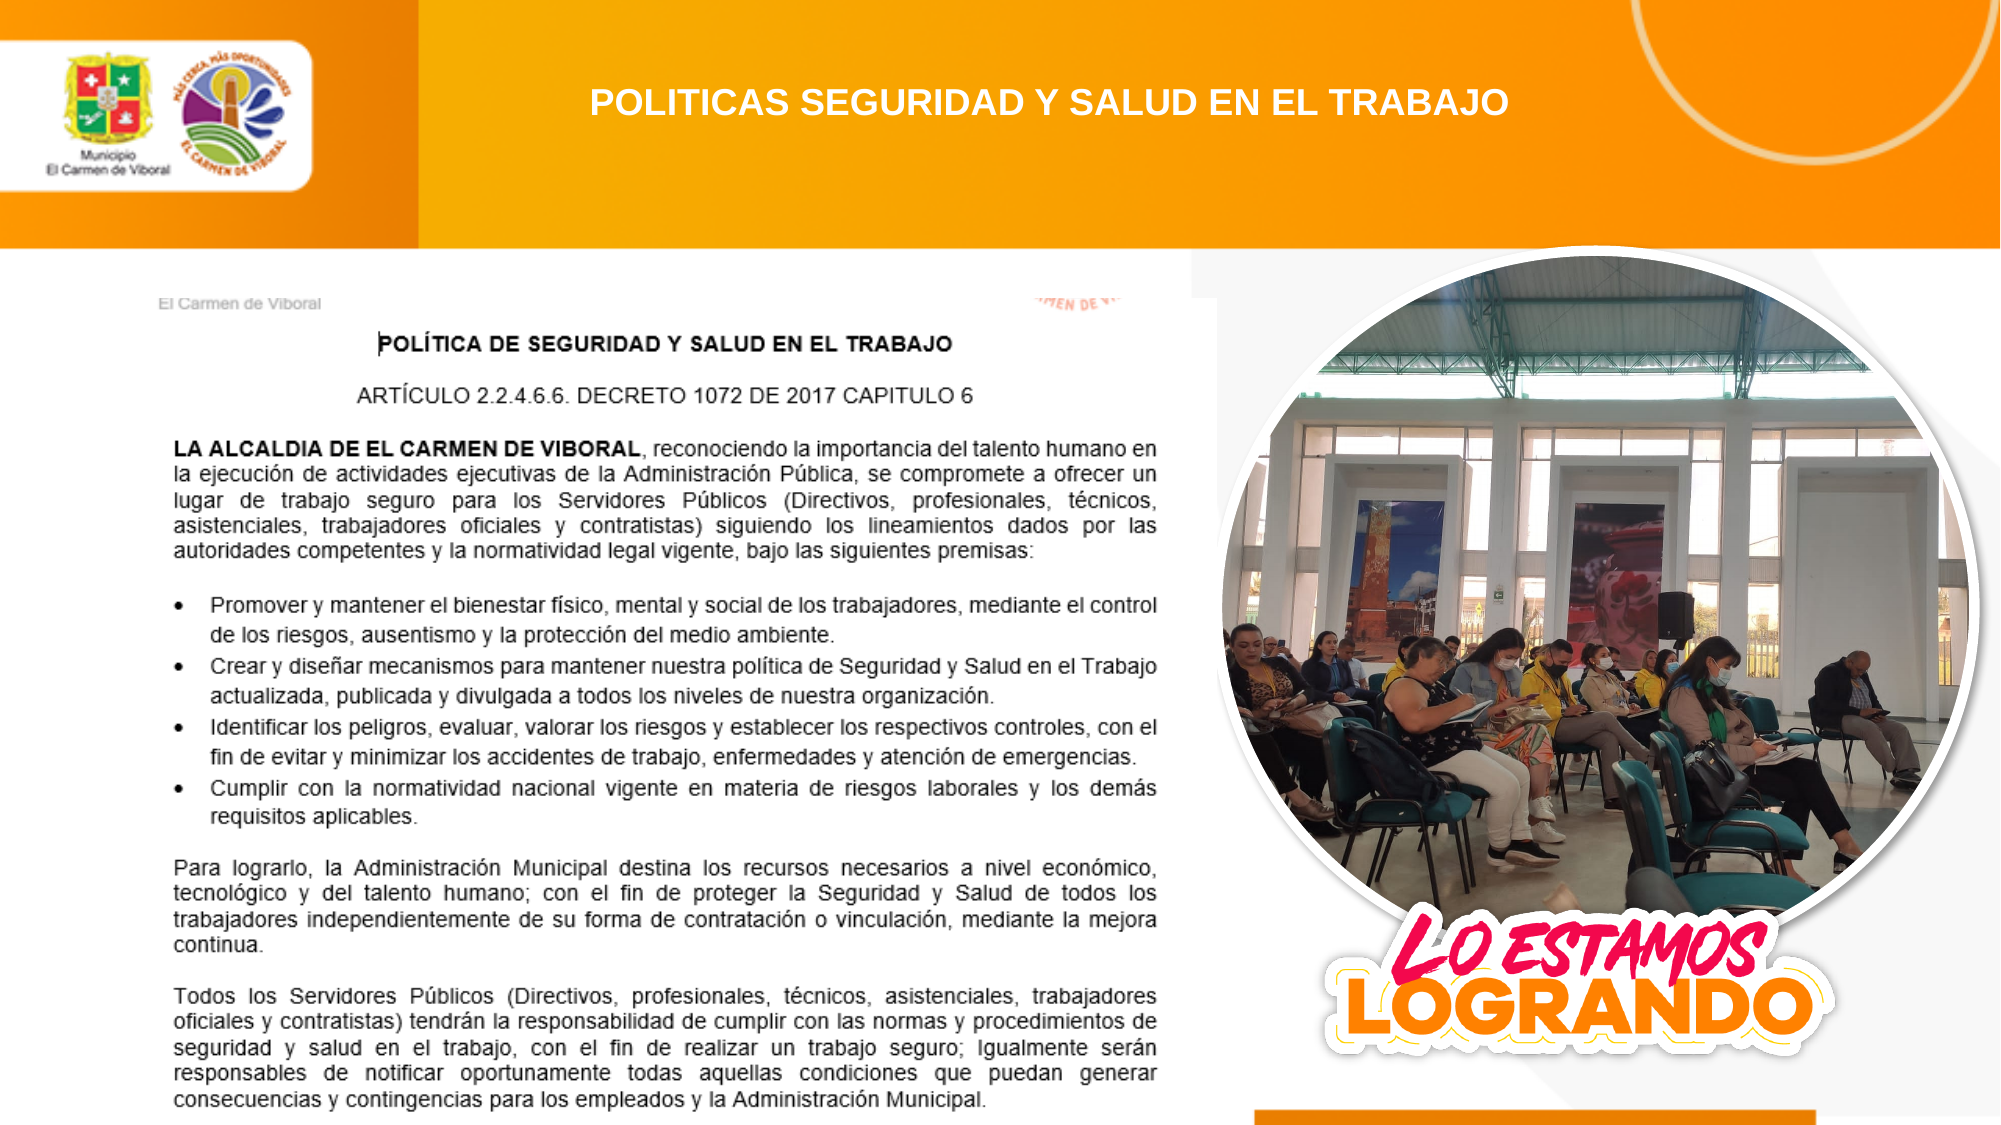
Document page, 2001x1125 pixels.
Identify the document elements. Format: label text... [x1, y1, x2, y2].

title POLITICAS SEGURIDAD Y SALUD EN EL TRABAJO [192, 33, 1918, 174]
picture [0, 0, 2001, 1125]
